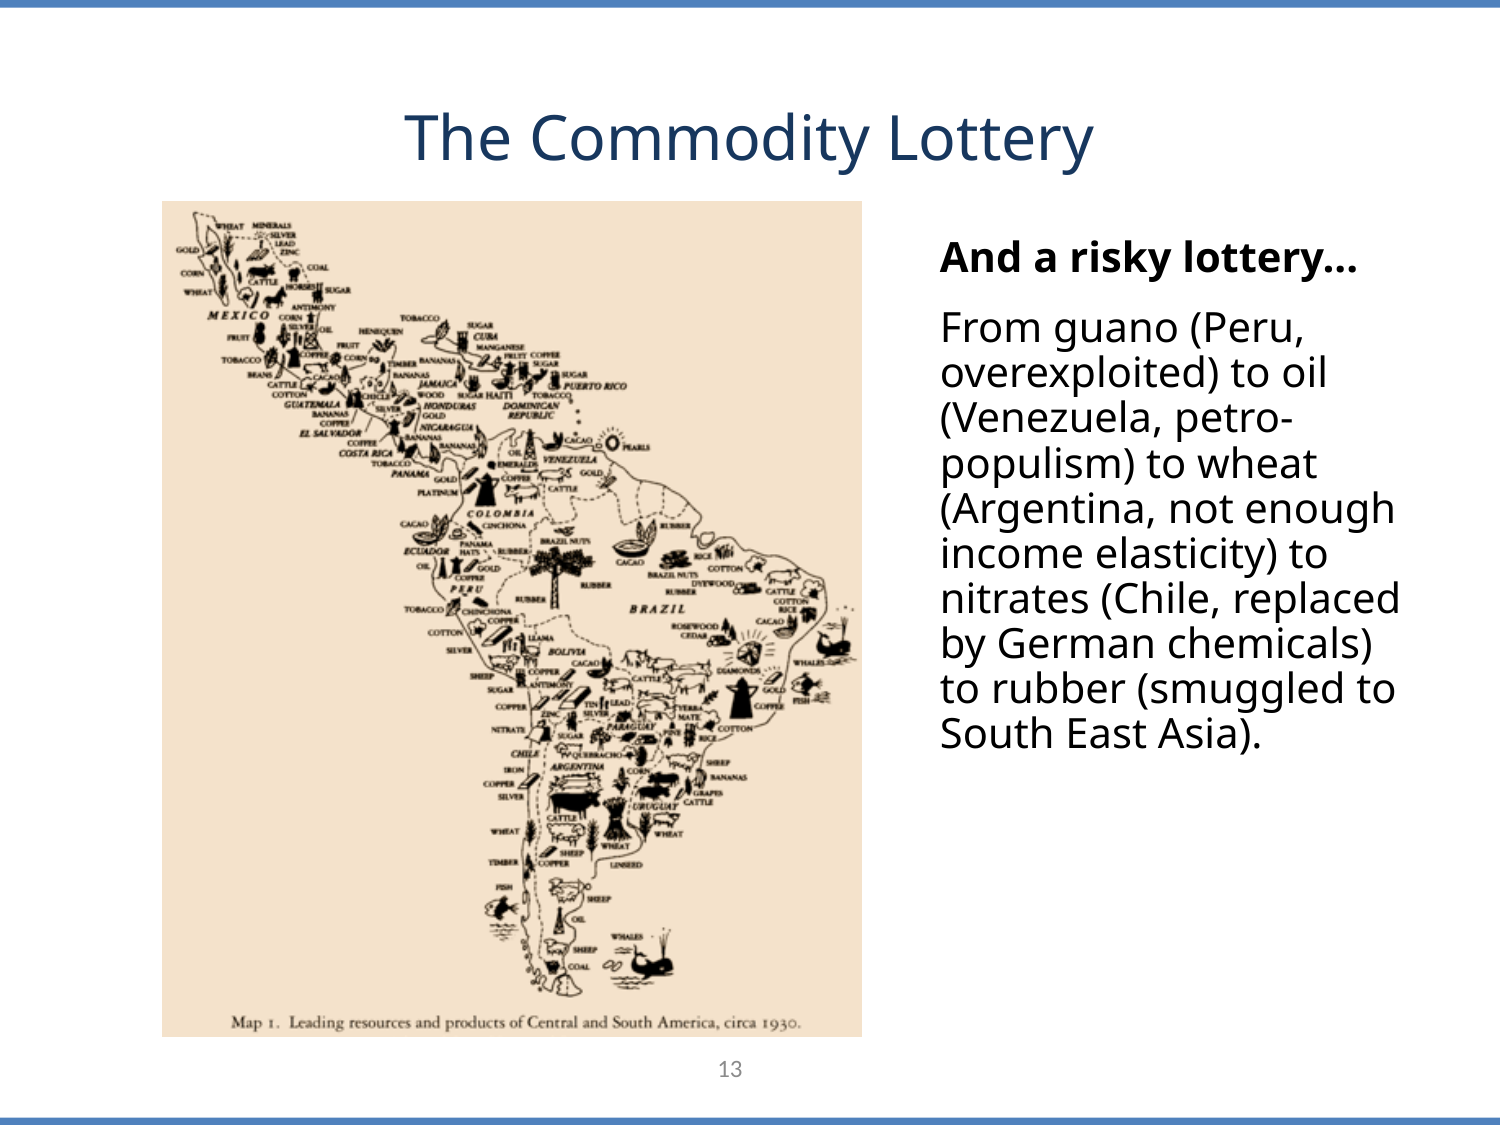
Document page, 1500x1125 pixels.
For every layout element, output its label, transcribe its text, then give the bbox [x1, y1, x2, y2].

picture [162, 200, 862, 1038]
slide_number 13 [690, 1045, 770, 1103]
title The Commodity Lottery [75, 41, 1425, 230]
text_box And a risky lottery... From guano (Peru, overexploited) to oil (Venezuela, petro-populism) to wheat (Argentina, not enough income elasticity) to nitrates (Chile, replaced by German chemicals) to rubber (smuggled to South East Asia). [924, 229, 1425, 1006]
